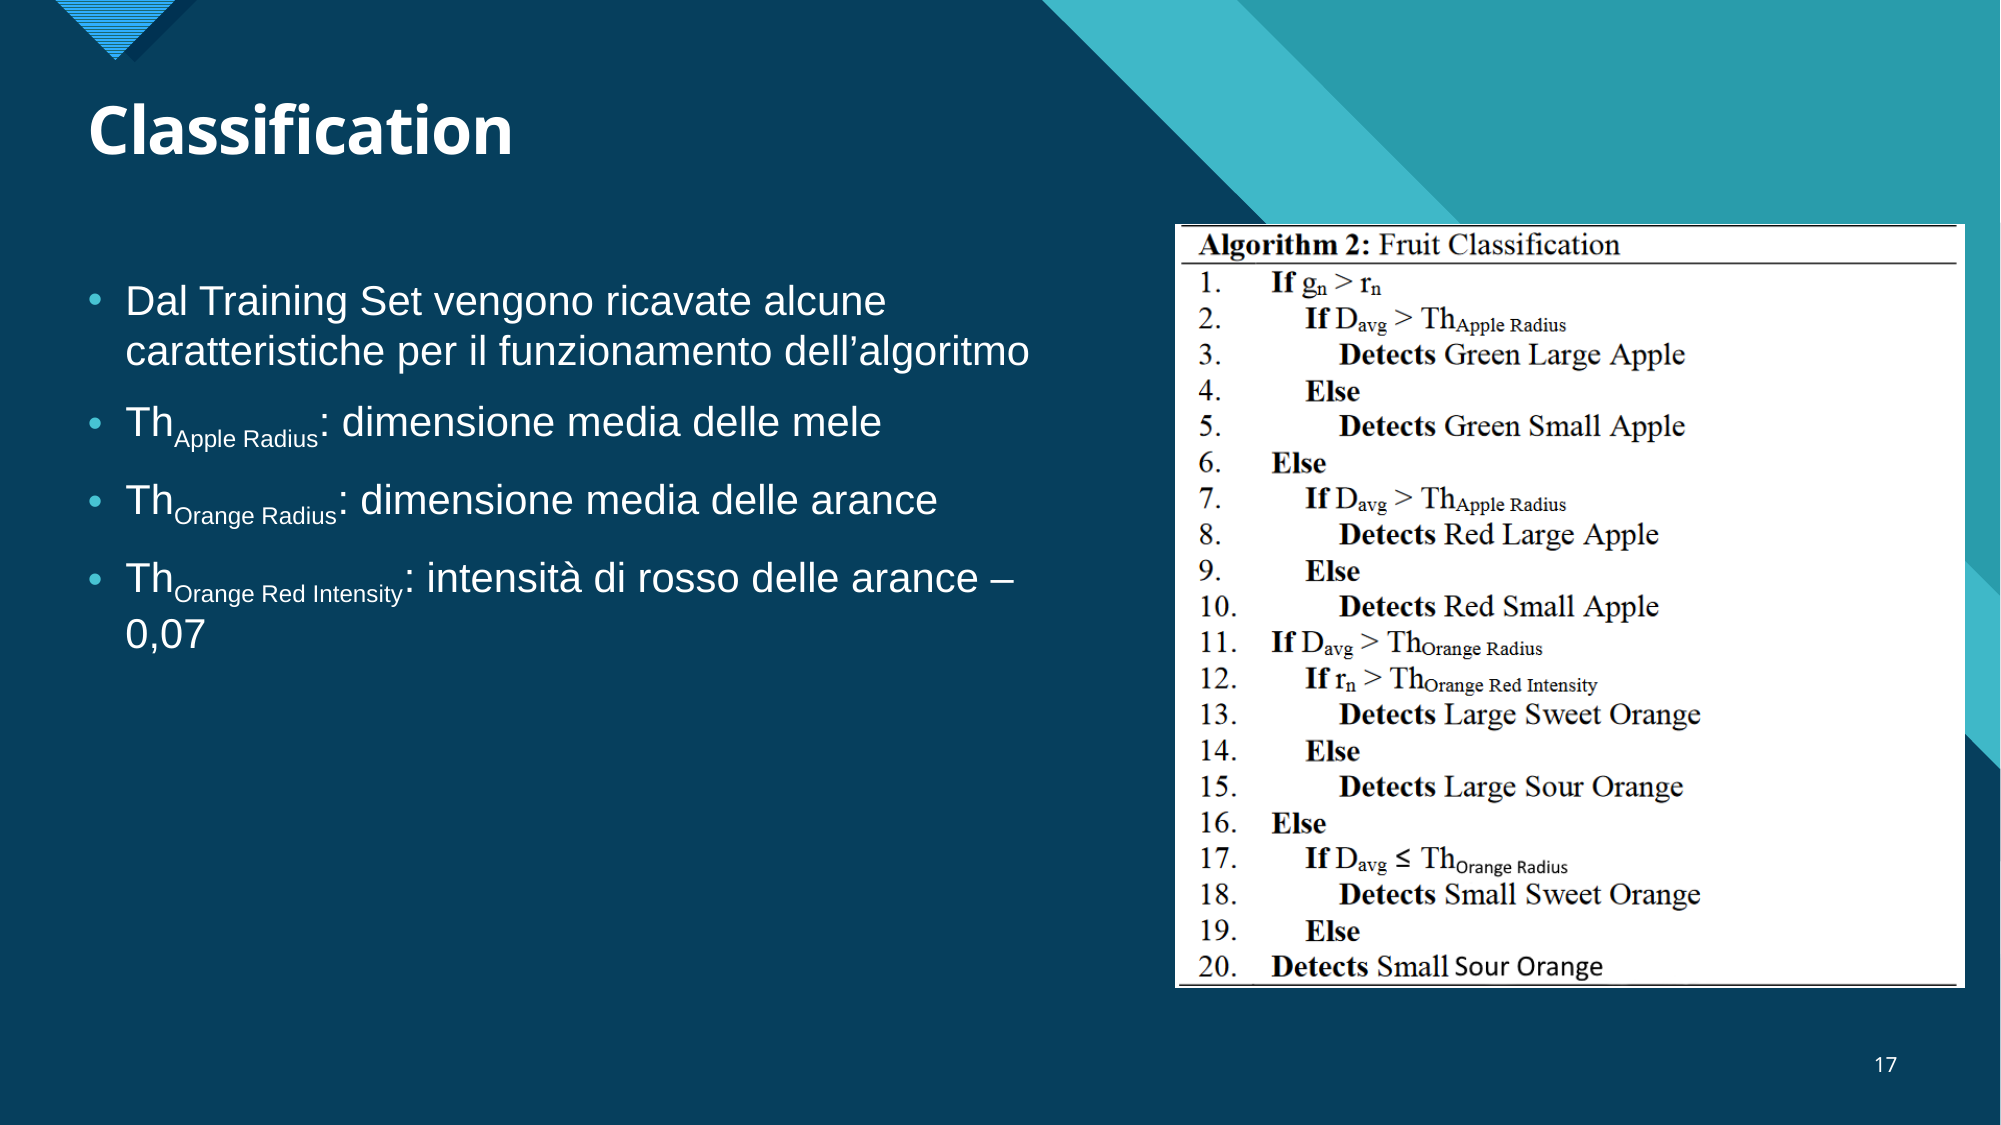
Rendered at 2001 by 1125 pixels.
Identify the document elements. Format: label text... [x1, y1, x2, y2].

title Classification [72, 89, 1913, 177]
list Dal Training Set vengono ricavate alcune caratteristiche per il funzionamento dell’algoritmo ThApple Radius: dimensione media delle mele ThOrange Radius: dimensione media delle arance ThOrange Red Intensity: intensità di rosso delle arance – 0,07 [72, 266, 1108, 1036]
picture [1176, 223, 1966, 987]
slide_number 17 [1845, 1035, 1913, 1096]
